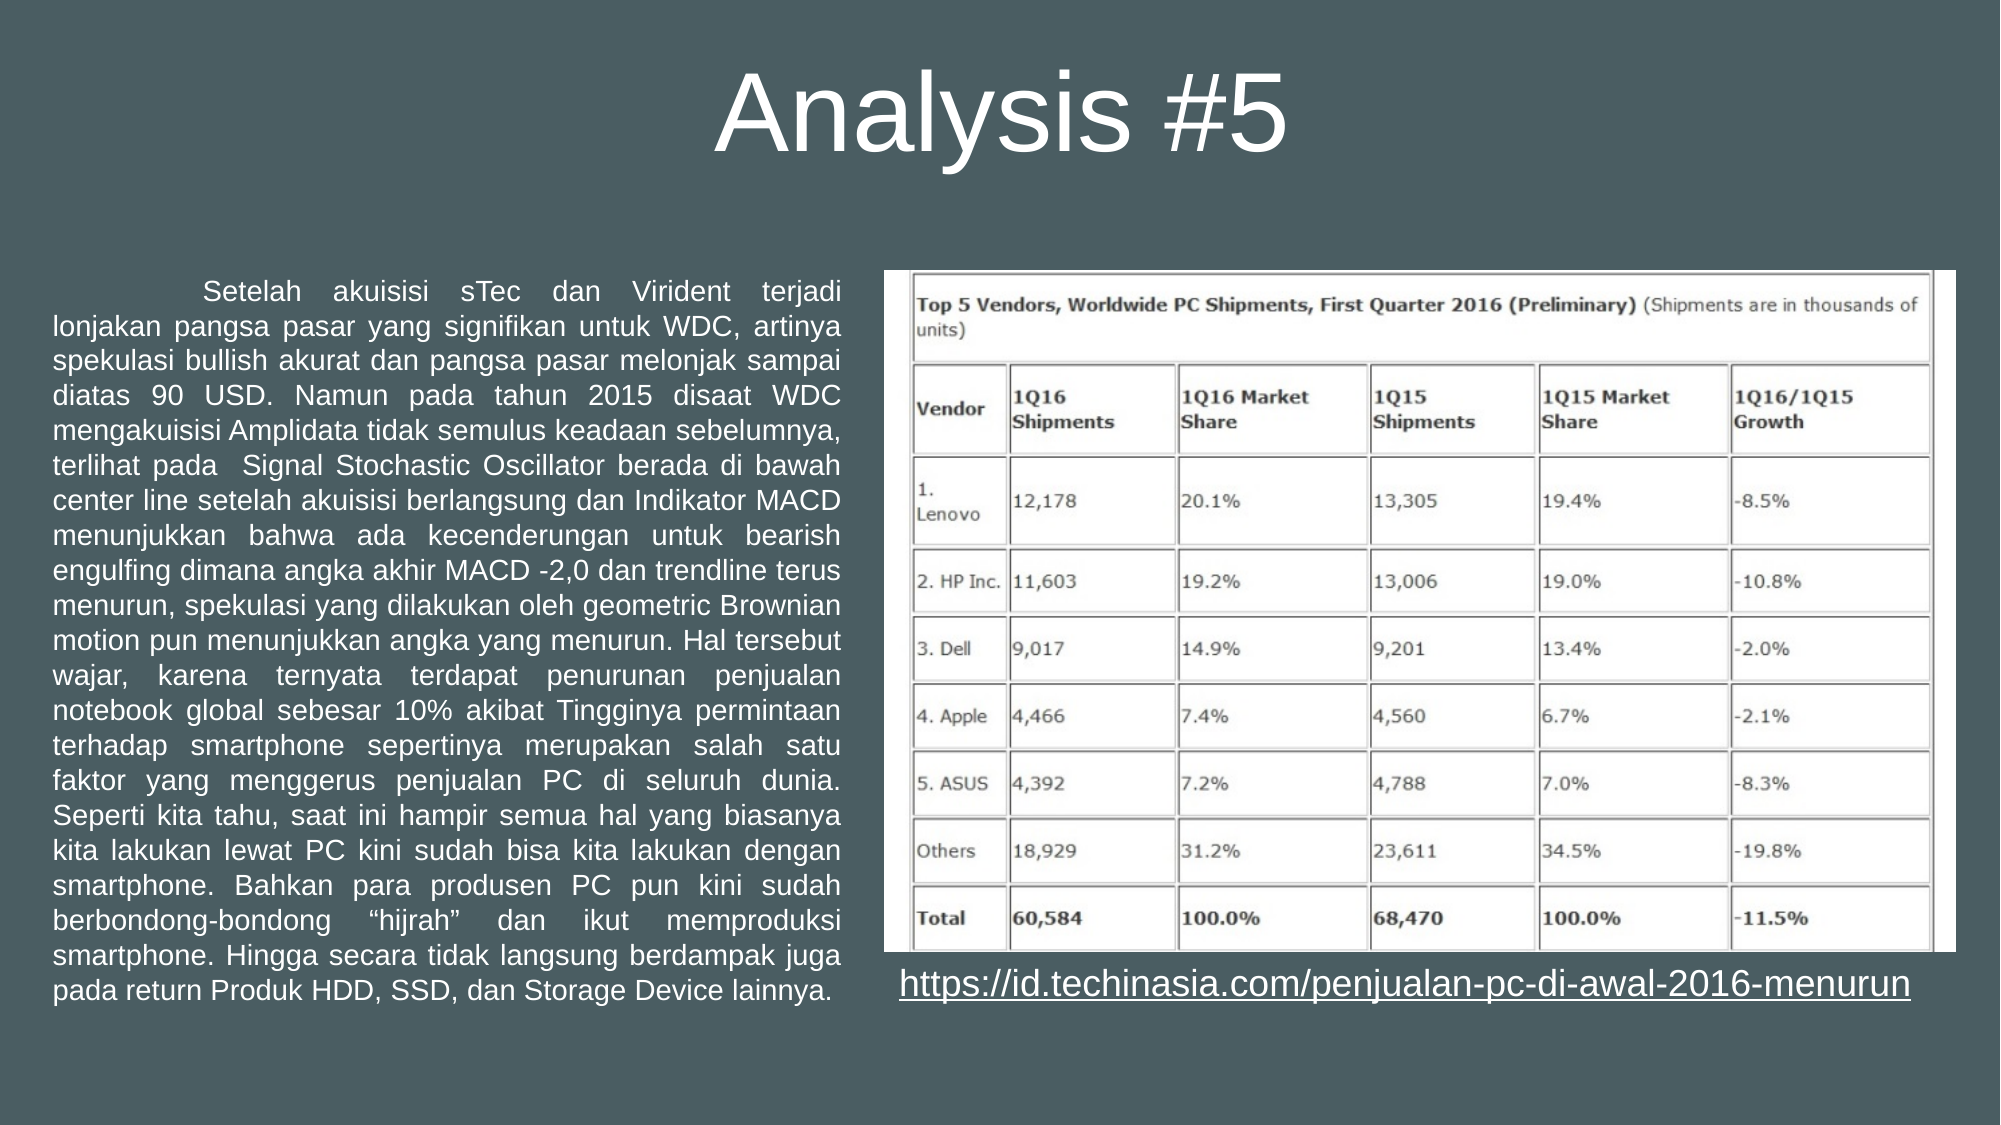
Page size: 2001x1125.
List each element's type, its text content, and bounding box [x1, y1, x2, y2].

picture [884, 270, 1956, 952]
text_box Setelah akuisisi sTec dan Virident terjadi lonjakan pangsa pasar yang signifikan untuk WDC, artinya spekulasi bullish akurat dan pangsa pasar melonjak sampai diatas 90 USD. Namun pada tahun 2015 disaat WDC mengakuisisi Amplidata tidak semulus keadaan sebelumnya, terlihat pada Signal Stochastic Oscillator berada di bawah center line setelah akuisisi berlangsung dan Indikator MACD menunjukkan bahwa ada kecenderungan untuk bearish engulfing dimana angka akhir MACD -2,0 dan trendline terus menurun, spekulasi yang dilakukan oleh geometric Brownian motion pun menunjukkan angka yang menurun. Hal tersebut wajar, karena ternyata terdapat penurunan penjualan notebook global sebesar 10% akibat Tingginya permintaan terhadap smartphone sepertinya merupakan salah satu faktor yang menggerus penjualan PC di seluruh dunia. Seperti kita tahu, saat ini hampir semua hal yang biasanya kita lakukan lewat PC kini sudah bisa kita lakukan dengan smartphone. Bahkan para produsen PC pun kini sudah berbondong-bondong “hijrah” dan ikut memproduksi smartphone. Hingga secara tidak langsung berdampak juga pada return Produk HDD, SSD, dan Storage Device lainnya. [37, 264, 858, 1014]
text_box https://id.techinasia.com/penjualan-pc-di-awal-2016-menurun [884, 951, 2000, 1012]
list Analysis #5 [53, 55, 1952, 175]
